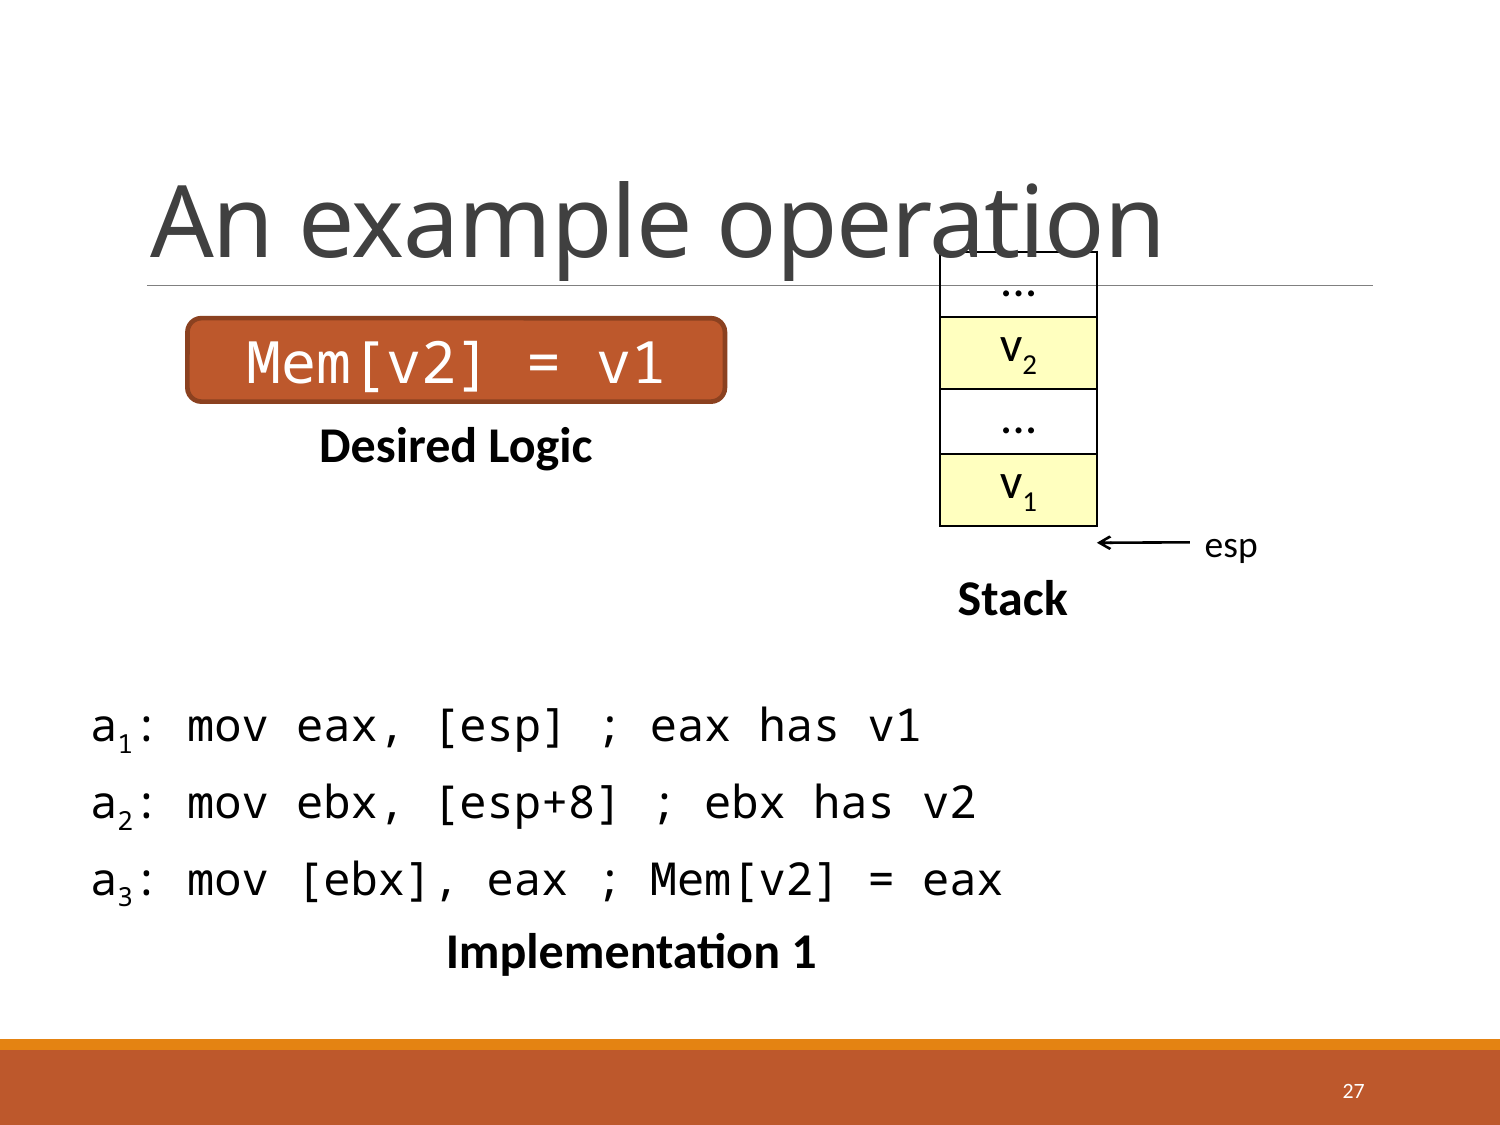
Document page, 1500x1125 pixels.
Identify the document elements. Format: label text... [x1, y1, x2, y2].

table_cell ... [941, 390, 1096, 453]
text_box Mem[v2] = v1 [186, 316, 727, 403]
table_cell v1 [941, 455, 1096, 525]
table_cell v2 [941, 318, 1096, 388]
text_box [74, 685, 1189, 987]
text_box Desired Logic [304, 405, 608, 481]
text_box Stack [942, 557, 1095, 633]
slide_number 27 [1218, 1059, 1380, 1120]
text_box esp [1189, 512, 1273, 573]
title An example operation [135, 47, 1373, 285]
table_header ... [941, 285, 1096, 316]
